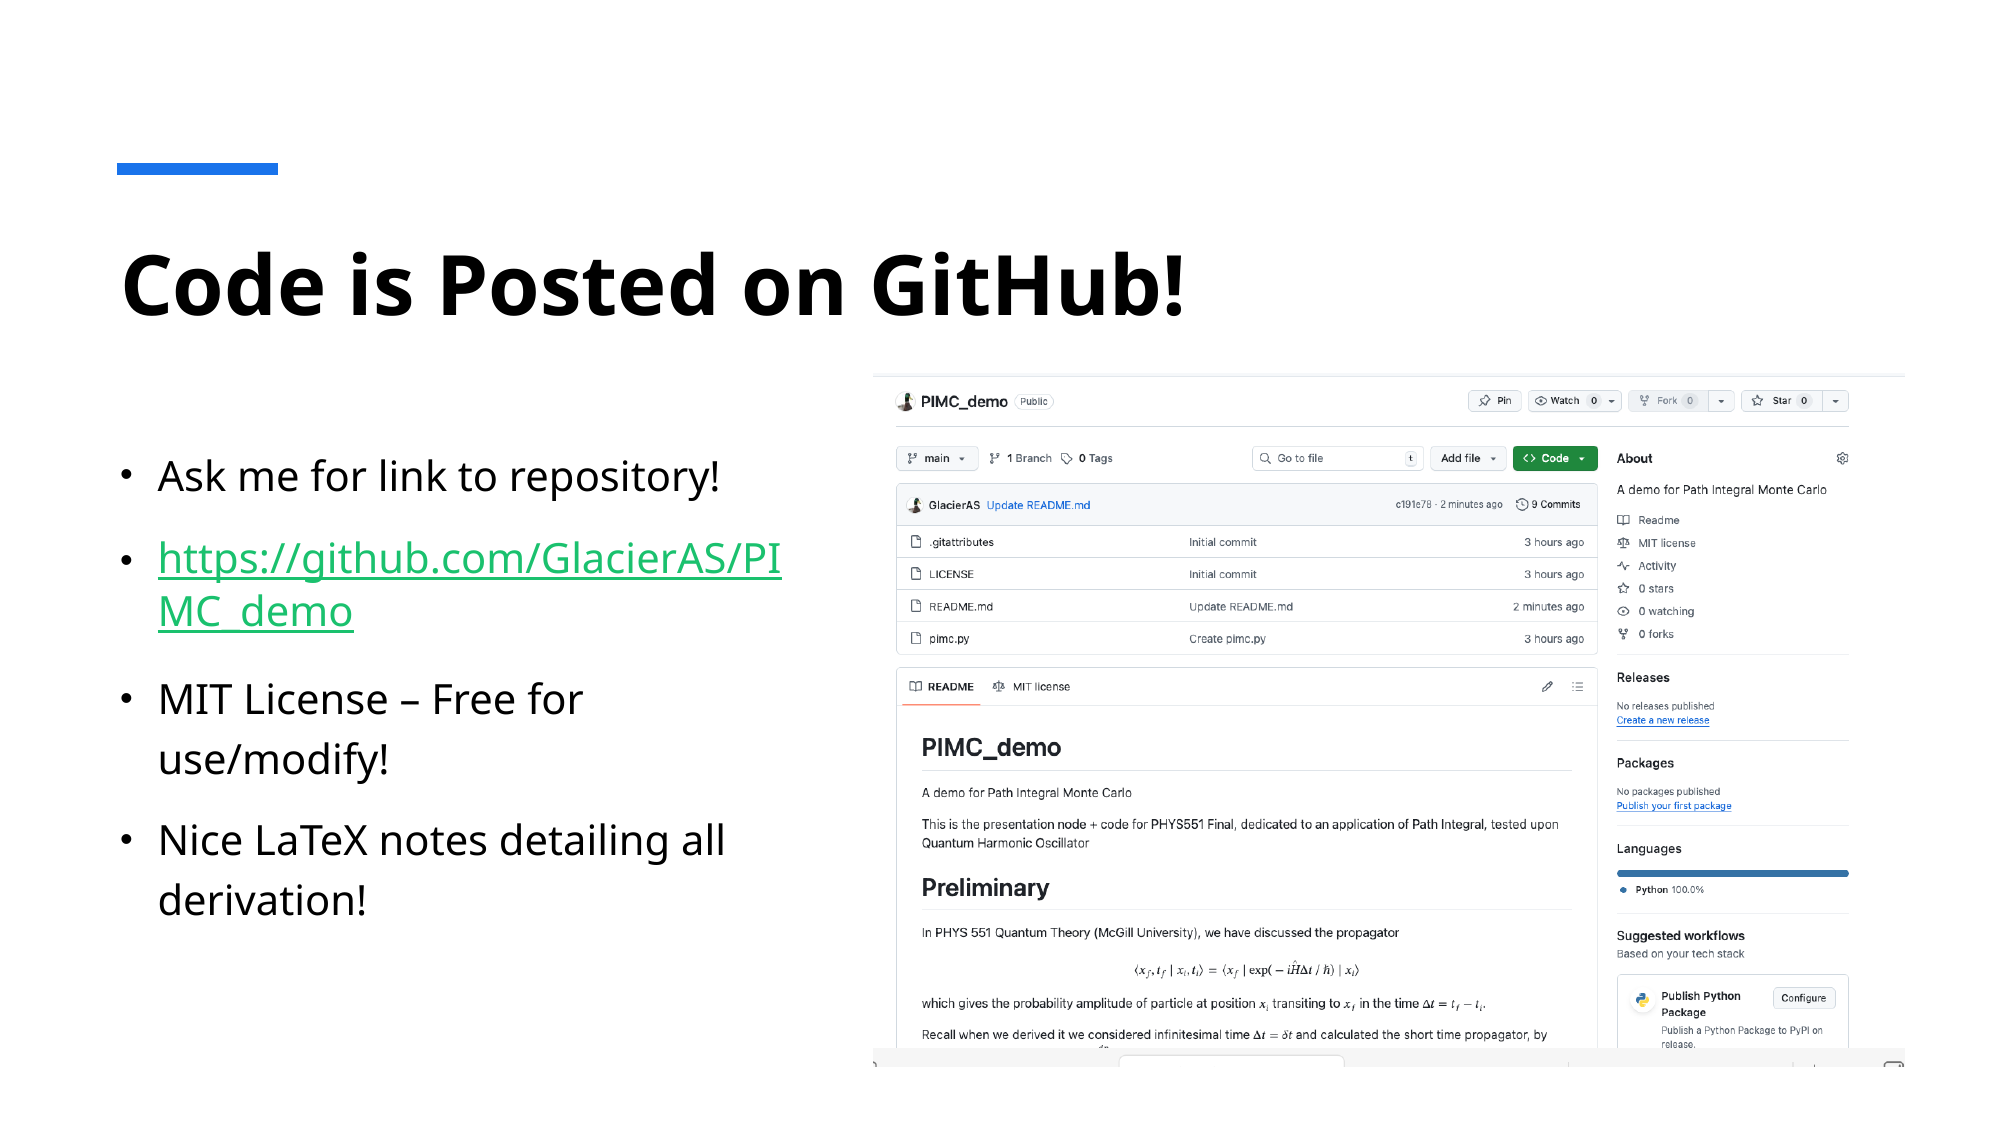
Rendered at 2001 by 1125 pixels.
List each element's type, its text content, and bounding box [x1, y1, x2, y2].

list Ask me for link to repository! https://github.com/GlacierAS/PIMC_demo MIT License – Free for use/modify! Nice LaTeX notes detailing all derivation! [105, 431, 799, 1017]
picture [873, 373, 1905, 1067]
title Code is Posted on GitHub! [105, 224, 1892, 405]
